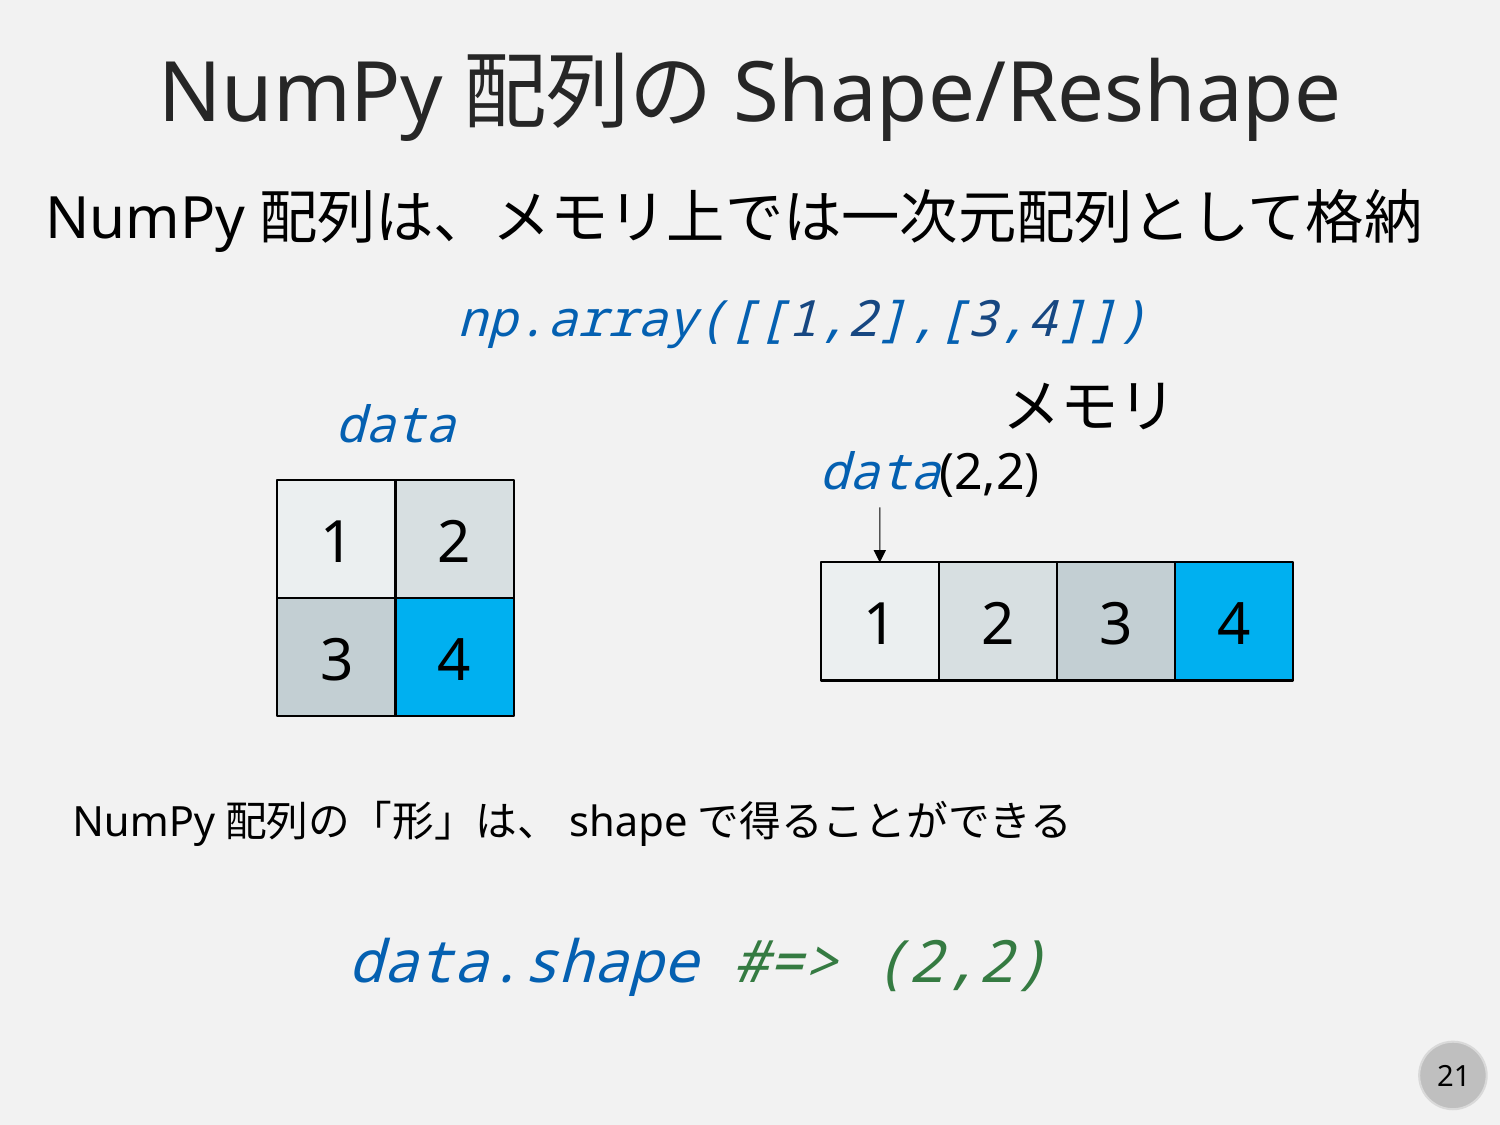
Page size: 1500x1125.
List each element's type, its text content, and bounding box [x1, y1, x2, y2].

text_box 2 [938, 561, 1056, 682]
text_box NumPy配列の「形」は、shapeで得ることができる [57, 786, 1088, 852]
text_box メモリ [987, 361, 1192, 447]
text_box 2 [395, 479, 515, 597]
text_box data [320, 385, 471, 460]
text_box 3 [276, 597, 395, 717]
text_box 4 [395, 597, 515, 717]
text_box 1 [820, 561, 938, 682]
text_box 1 [276, 479, 395, 597]
text_box NumPy配列は、メモリ上では一次元配列として格納 [30, 172, 1438, 258]
list NumPy配列のShape/Reshape [0, 31, 1500, 155]
text_box 4 [1174, 561, 1294, 682]
text_box data [805, 432, 924, 508]
text_box (2,2) [924, 432, 1055, 508]
text_box 3 [1056, 561, 1174, 682]
text_box np.array([[1,2],[3,4]]) [442, 278, 1162, 354]
text_box data.shape #=> (2,2) [334, 916, 1064, 1002]
